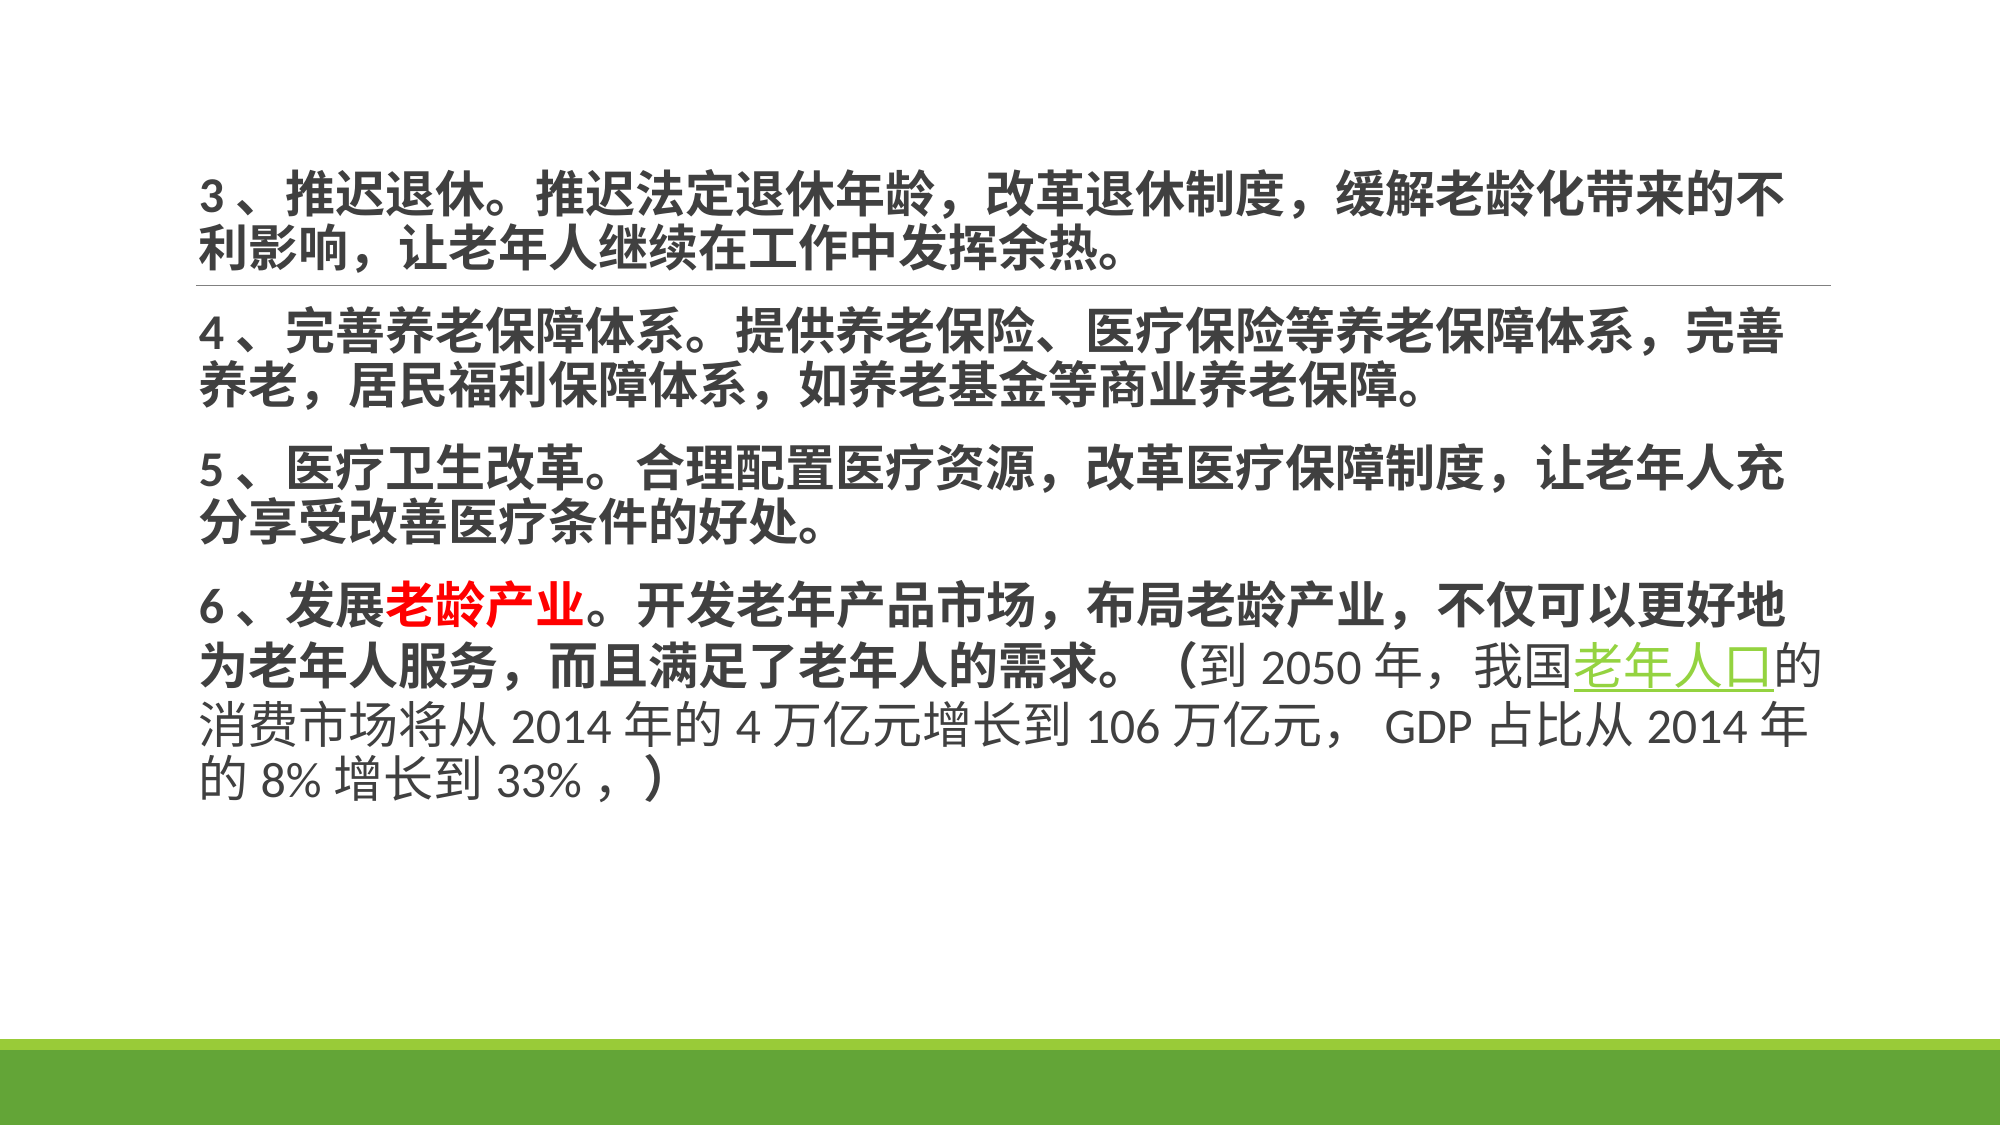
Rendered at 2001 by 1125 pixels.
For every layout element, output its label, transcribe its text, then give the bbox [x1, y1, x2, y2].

list 3、推迟退休。推迟法定退休年龄，改革退休制度，缓解老龄化带来的不利影响，让老年人继续在工作中发挥余热。 4、完善养老保障体系。提供养老保险、医疗保险等养老保障体系，完善养老，居民福利保障体系，如养老基金等商业养老保障。 5、医疗卫生改革。合理配置医疗资源，改革医疗保障制度，让老年人充分享受改善医疗条件的好处。 6、发展老龄产业。开发老年产品市场，布局老龄产业，不仅可以更好地为老年人服务，而且满足了老年人的需求。（到2050年，我国老年人口的消费市场将从2014年的4万亿元增长到106万亿元，GDP占比从2014年的8%增长到33%，） [183, 161, 1834, 822]
